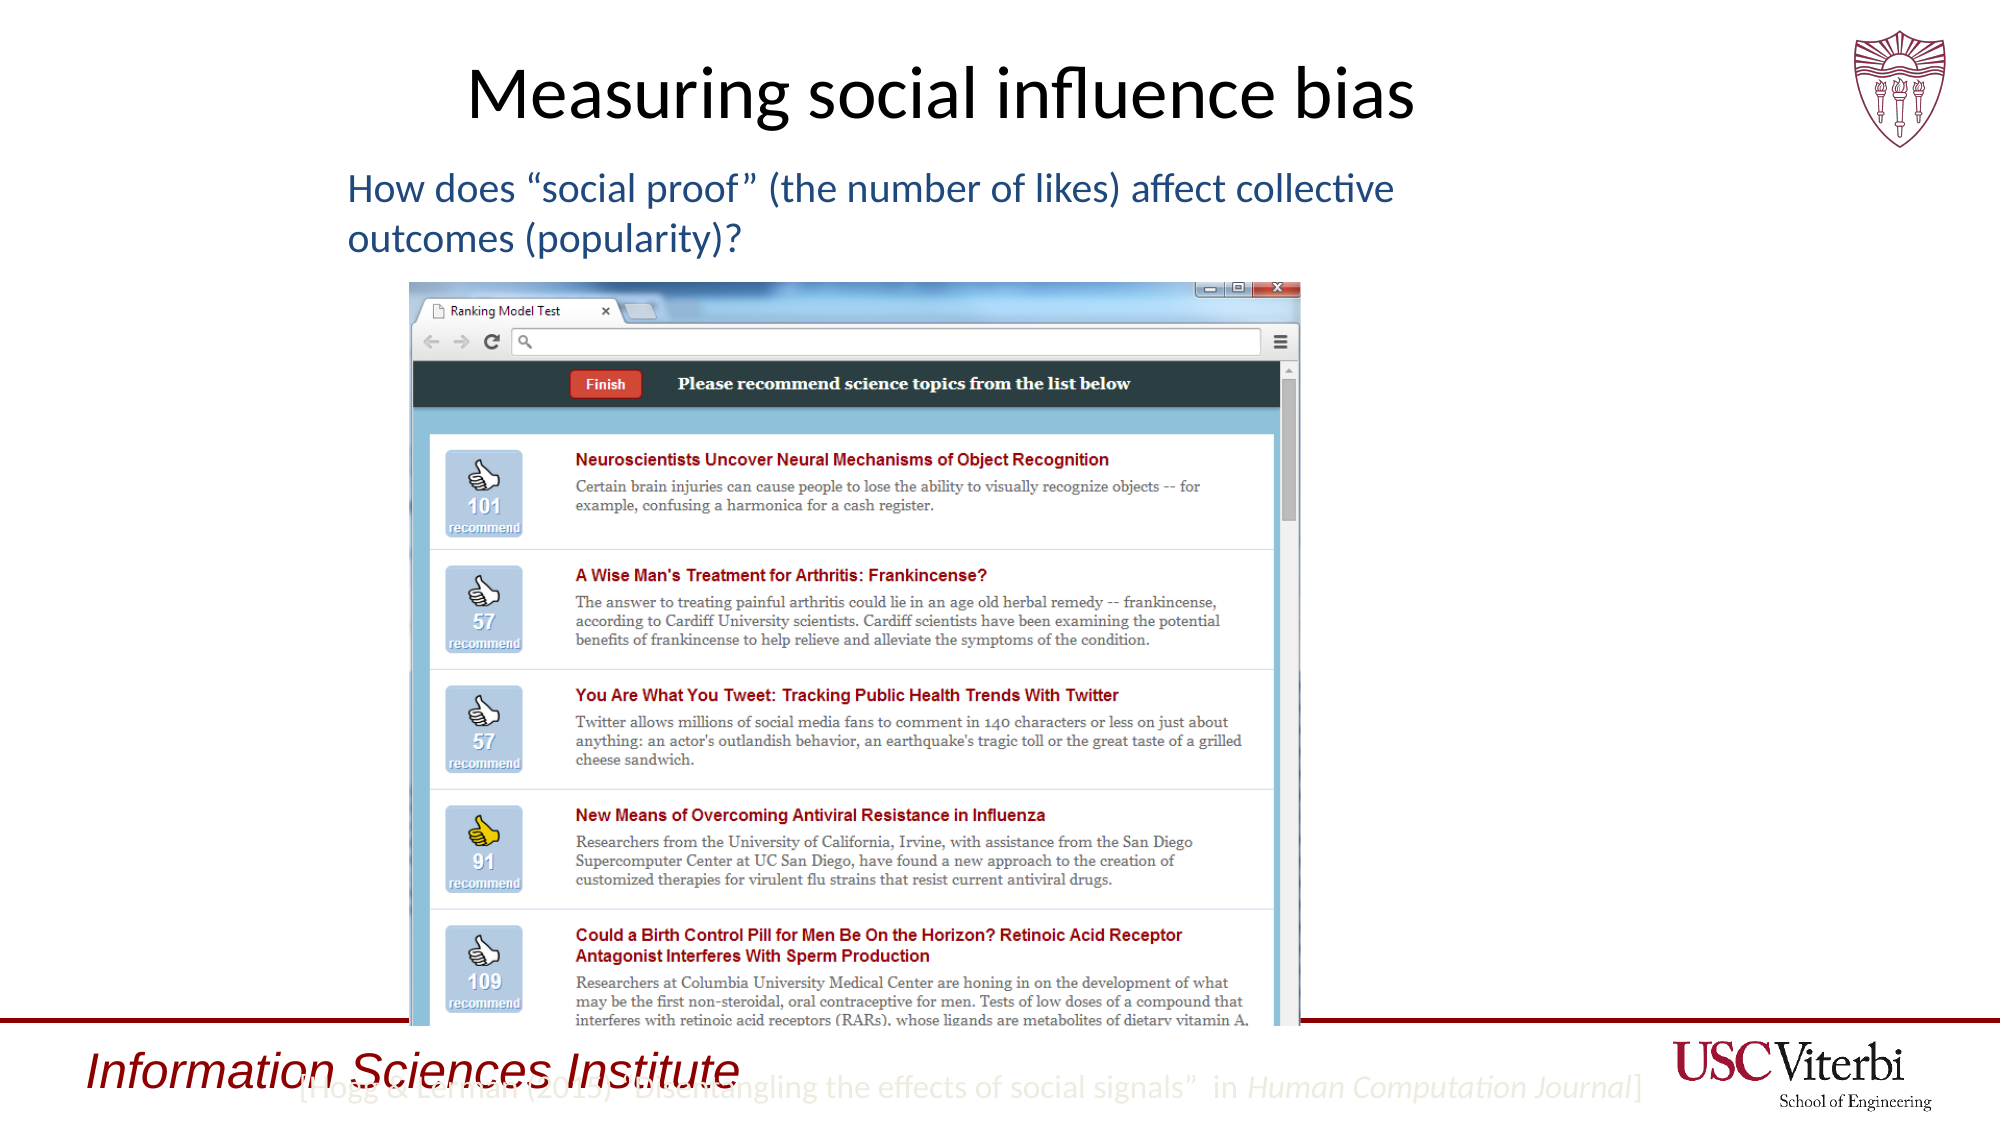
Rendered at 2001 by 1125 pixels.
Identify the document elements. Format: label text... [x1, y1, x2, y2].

footer [62, 1025, 963, 1104]
picture [1824, 13, 1975, 164]
text_box [Hogg & Lerman (2015) “Disentangling the effects of social signals” in Human Computation Journal] [283, 1057, 1713, 1125]
picture [1641, 1027, 1964, 1118]
title Measuring social influence bias [99, 35, 1783, 141]
text_box How does “social proof” (the number of likes) affect collective outcomes (popularity)? [332, 153, 1503, 269]
picture [408, 282, 1302, 1027]
